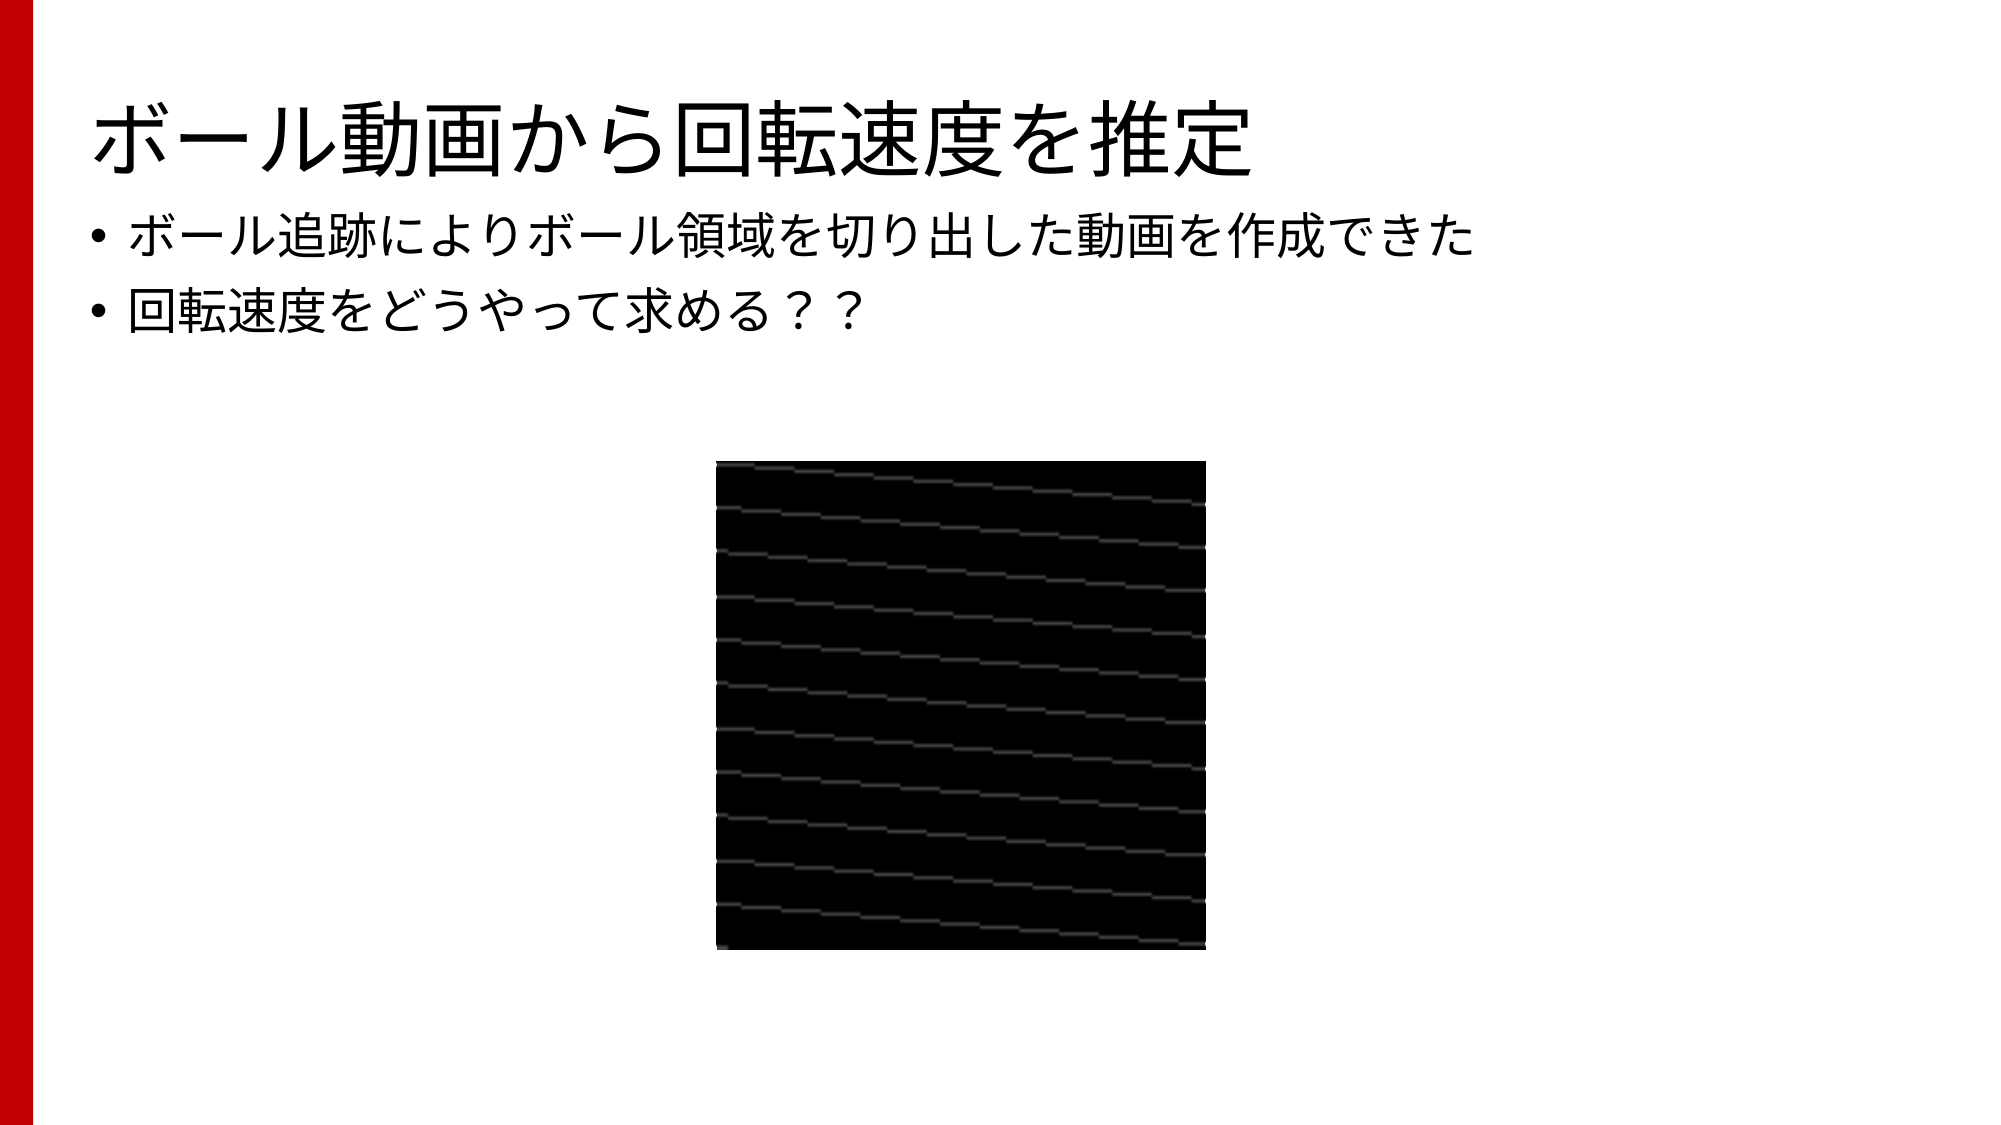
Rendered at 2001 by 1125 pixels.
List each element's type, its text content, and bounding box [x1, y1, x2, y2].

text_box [716, 460, 1207, 951]
title ボール動画から回転速度を推定 [74, 83, 1996, 203]
list ボール追跡によりボール領域を切り出した動画を作成できた 回転速度をどうやって求める？？ [74, 203, 1996, 373]
